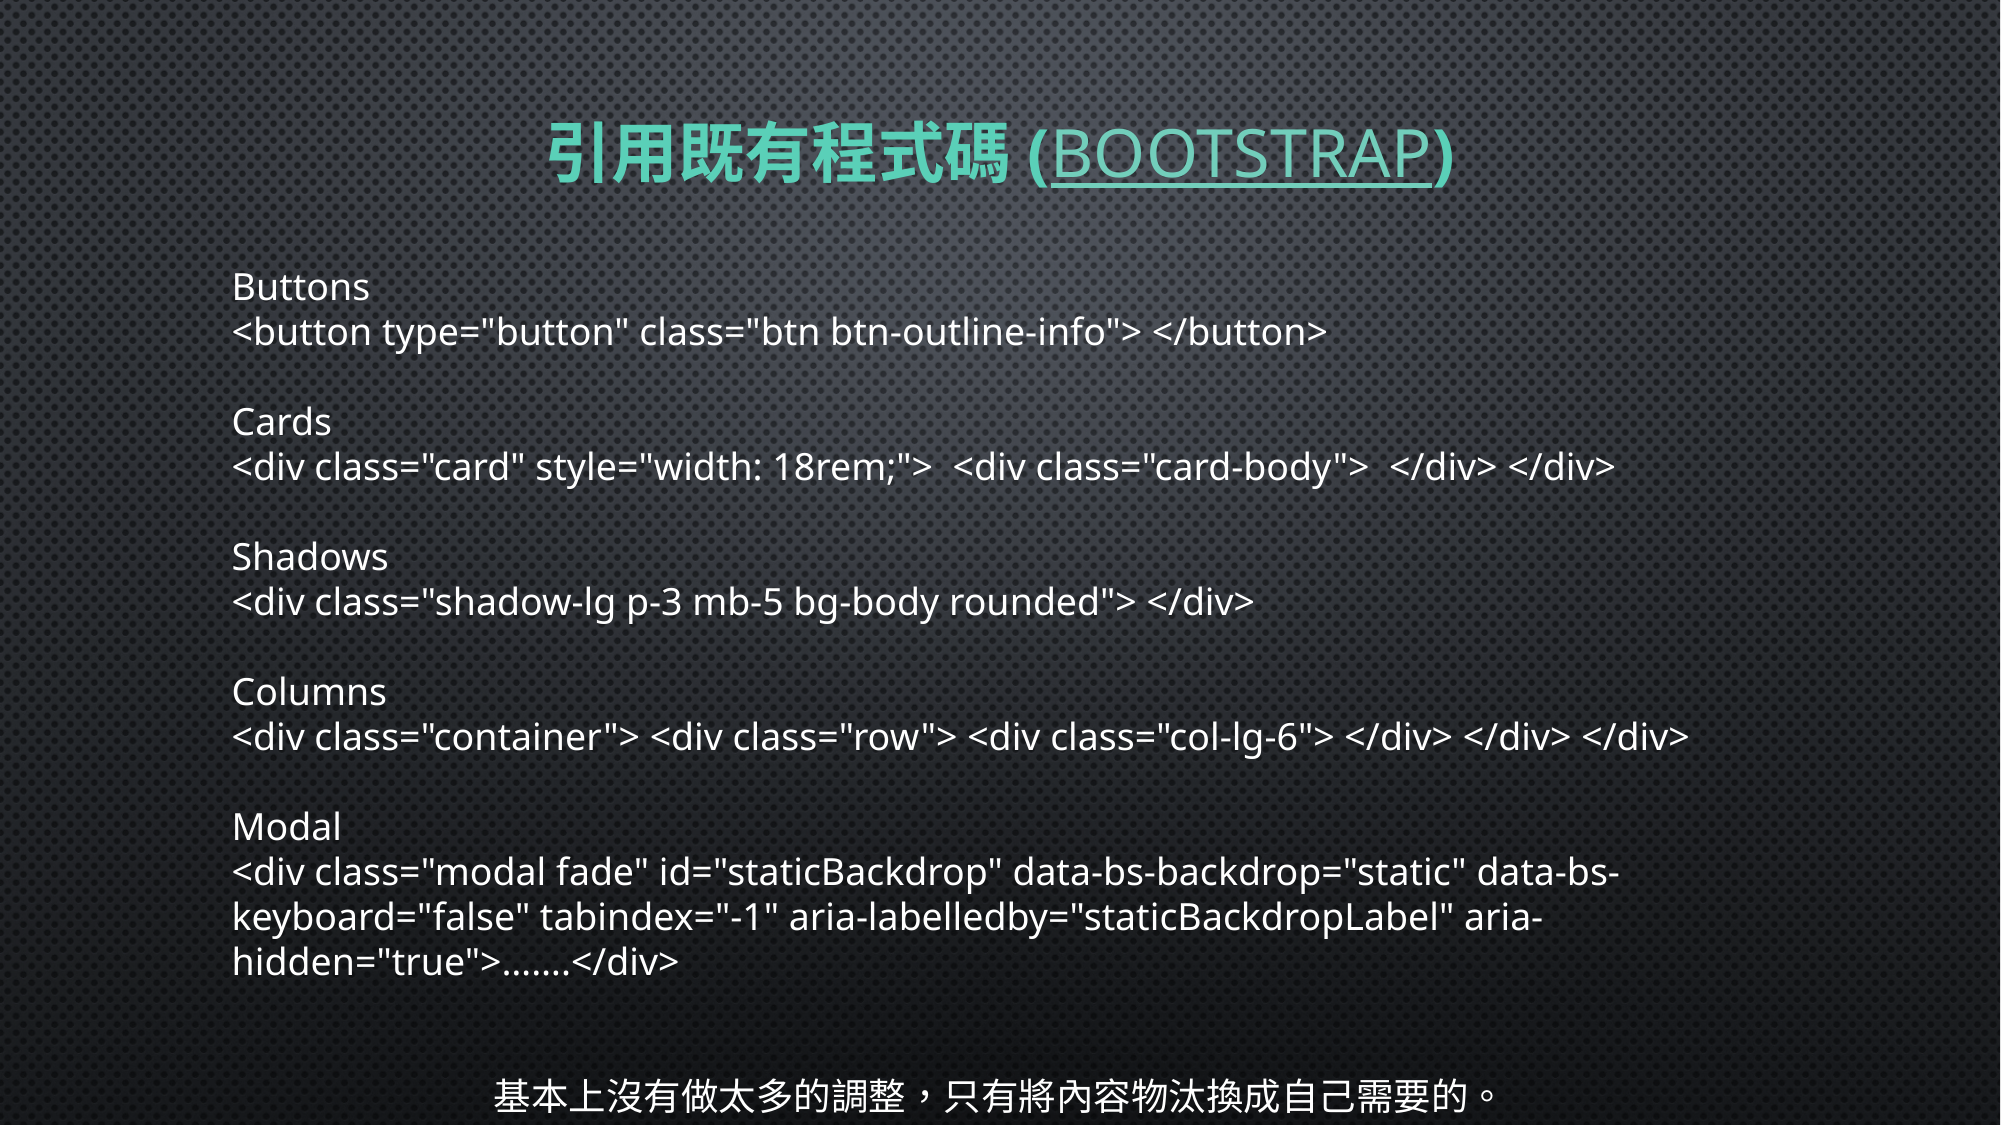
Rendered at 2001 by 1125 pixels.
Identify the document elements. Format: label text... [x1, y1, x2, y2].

title 引用既有程式碼(Bootstrap) [187, 0, 1813, 313]
text_box Buttons <button type="button" class="btn btn-outline-info"> </button> Cards <div class="card" style="width: 18rem;"> <div class="card-body"> </div> </div> Shadows <div class="shadow-lg p-3 mb-5 bg-body rounded"> </div> Columns <div class="container"> <div class="row"> <div class="col-lg-6"> </div> </div> </div> Modal <div class="modal fade" id="staticBackdrop" data-bs-backdrop="static" data-bs-keyboard="false" tabindex="-1" aria-labelledby="staticBackdropLabel" aria-hidden="true">…….</div> 基本上沒有做太多的調整，只有將內容物汰換成自己需要的。 [216, 256, 1783, 1125]
